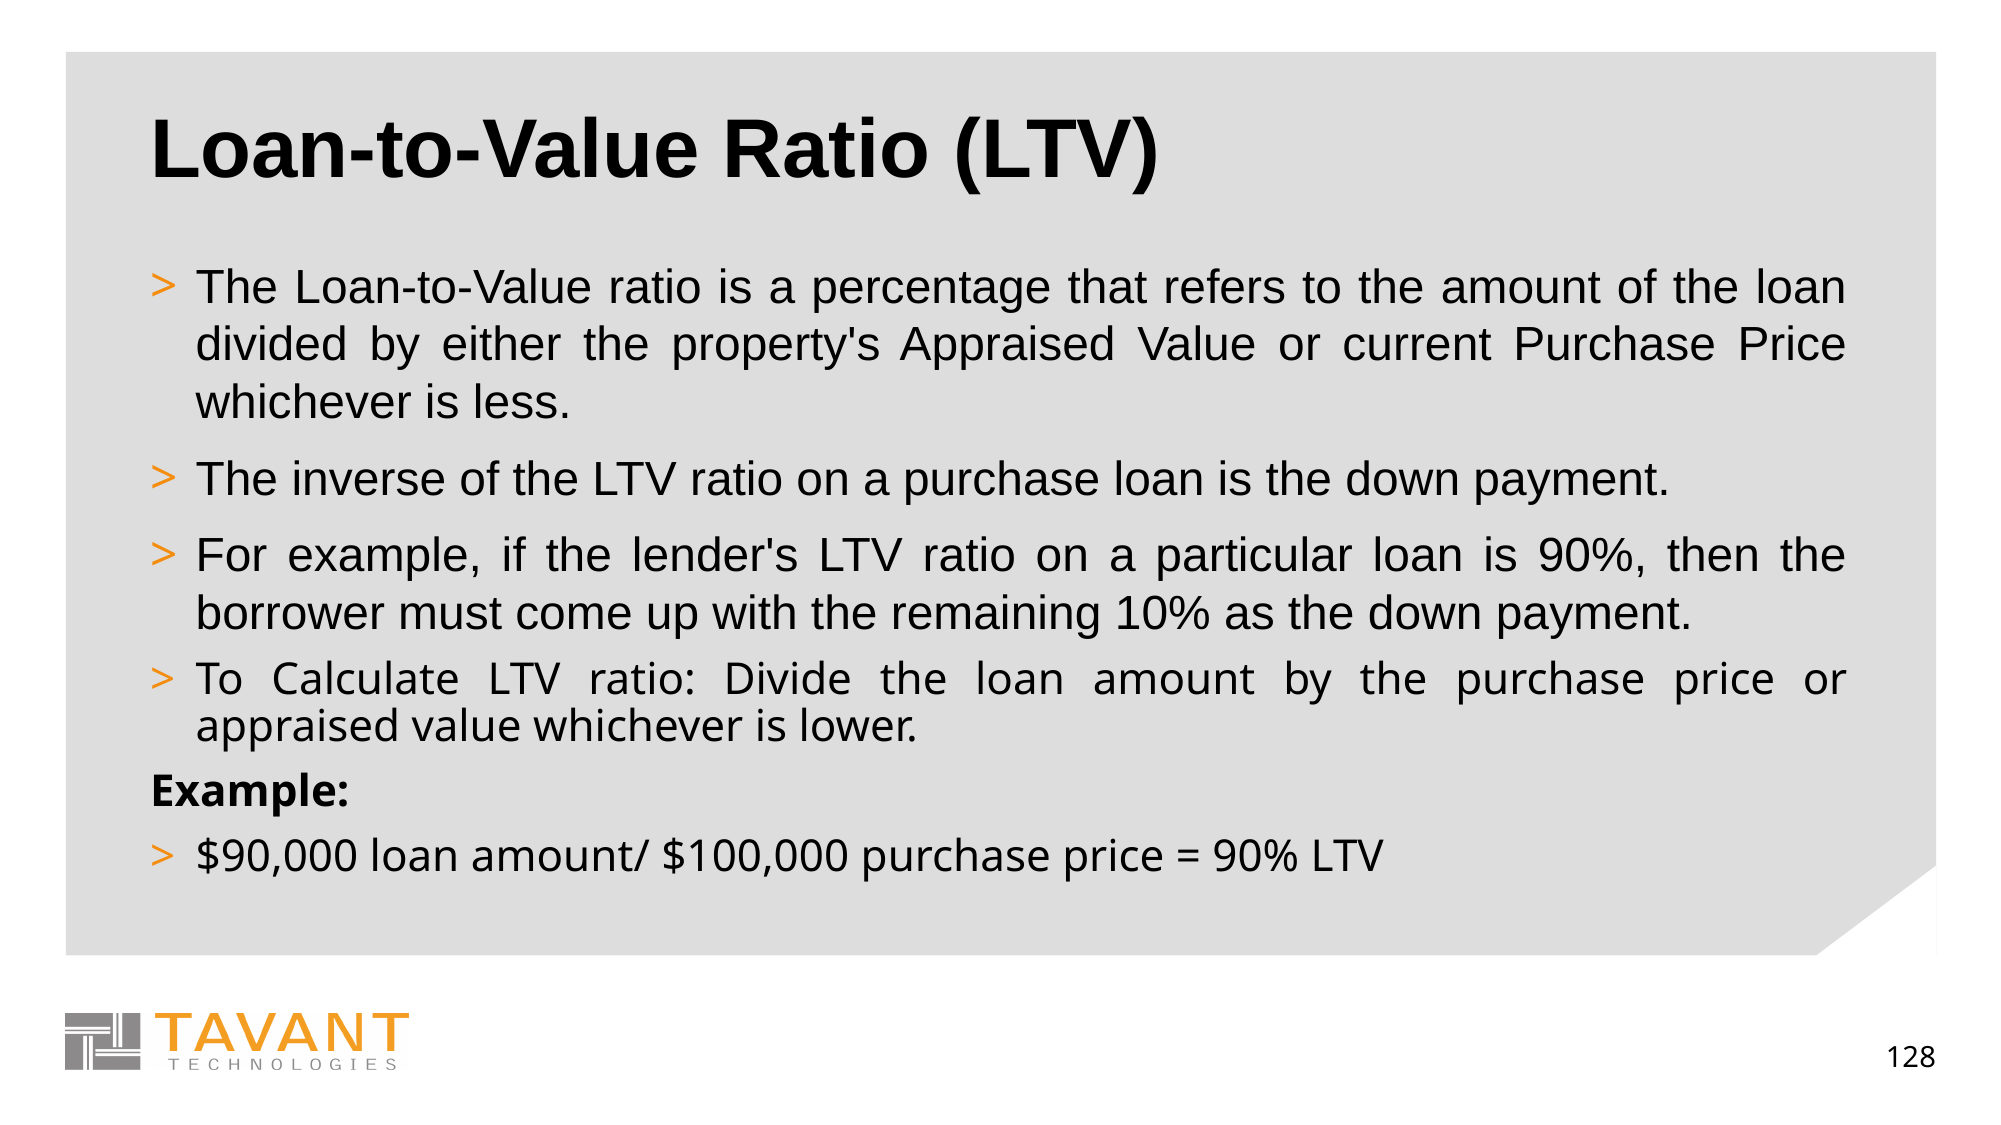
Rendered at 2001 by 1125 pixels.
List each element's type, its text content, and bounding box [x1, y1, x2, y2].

picture [65, 1013, 409, 1070]
slide_number 128 [1519, 1028, 1937, 1090]
title Loan-to-Value Ratio (LTV) [150, 50, 1850, 239]
list The Loan-to-Value ratio is a percentage that refers to the amount of the loan divided by either the property's Appraised Value or current Purchase Price whichever is less. The inverse of the LTV ratio on a purchase loan is the down payment. For example, if the lender's LTV ratio on a particular loan is 90%, then the borrower must come up with the remaining 10% as the down payment. To Calculate LTV ratio: Divide the loan amount by the purchase price or appraised value whichever is lower. Example: $90,000 loan amount/ $100,000 purchase price = 90% LTV [150, 247, 1850, 894]
